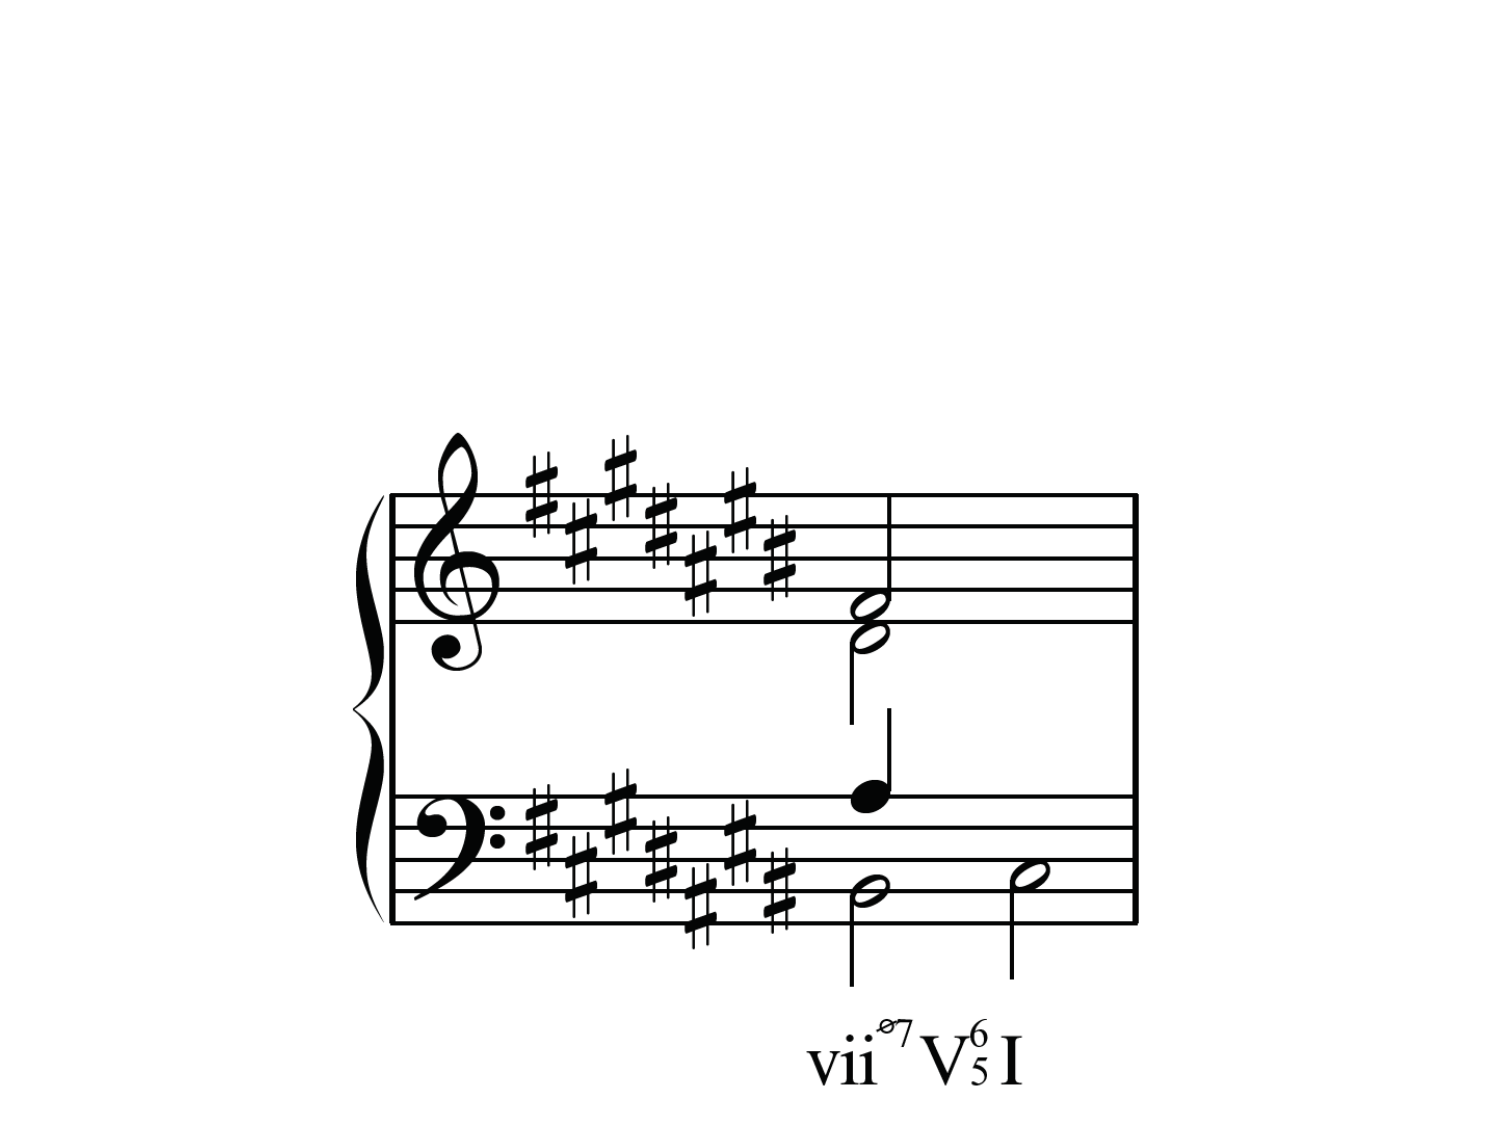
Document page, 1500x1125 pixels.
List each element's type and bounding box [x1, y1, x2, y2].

list [302, 411, 1198, 1125]
